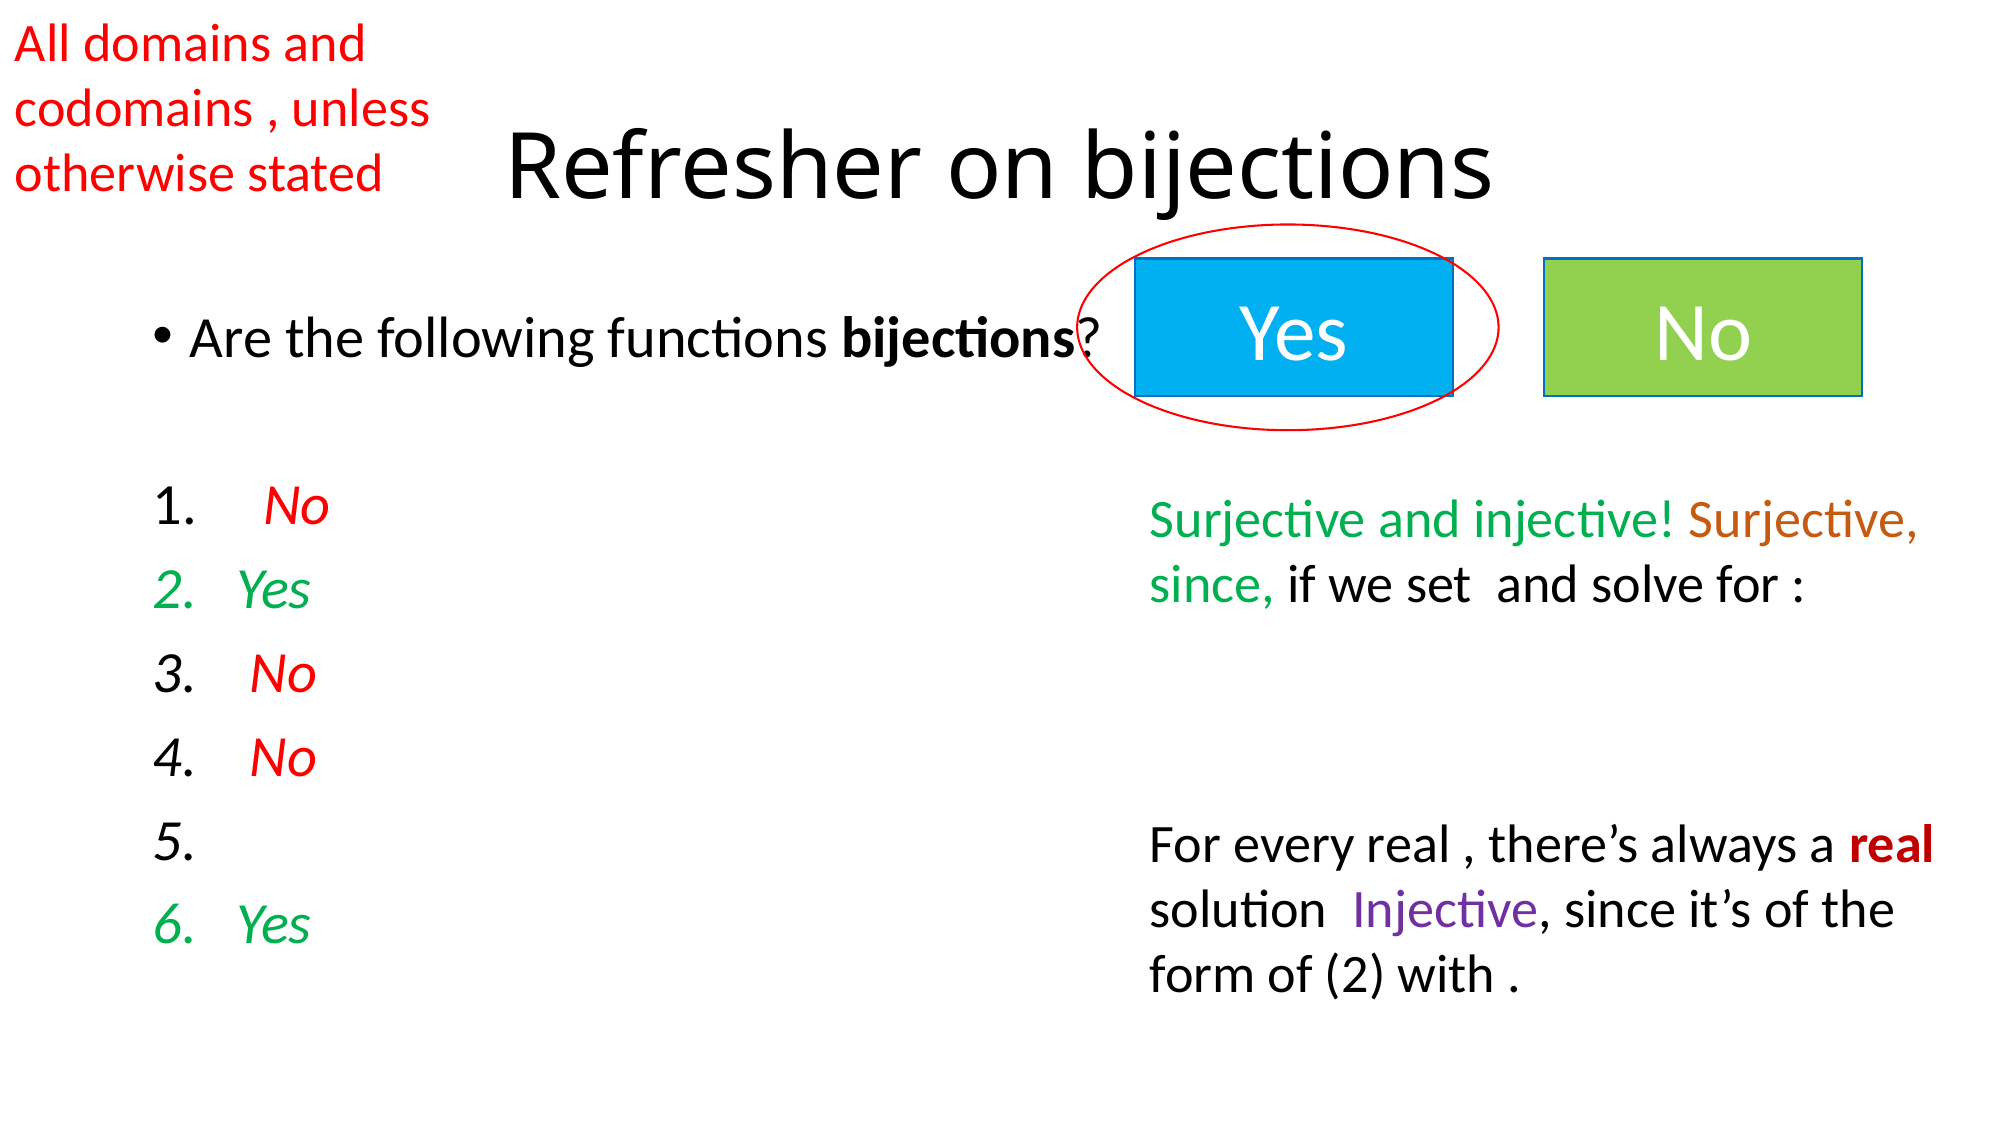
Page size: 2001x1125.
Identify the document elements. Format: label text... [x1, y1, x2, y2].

text_box No [1543, 257, 1863, 397]
text_box [1076, 223, 1500, 432]
title Refresher on bijections [137, 59, 1863, 278]
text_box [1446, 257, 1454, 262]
